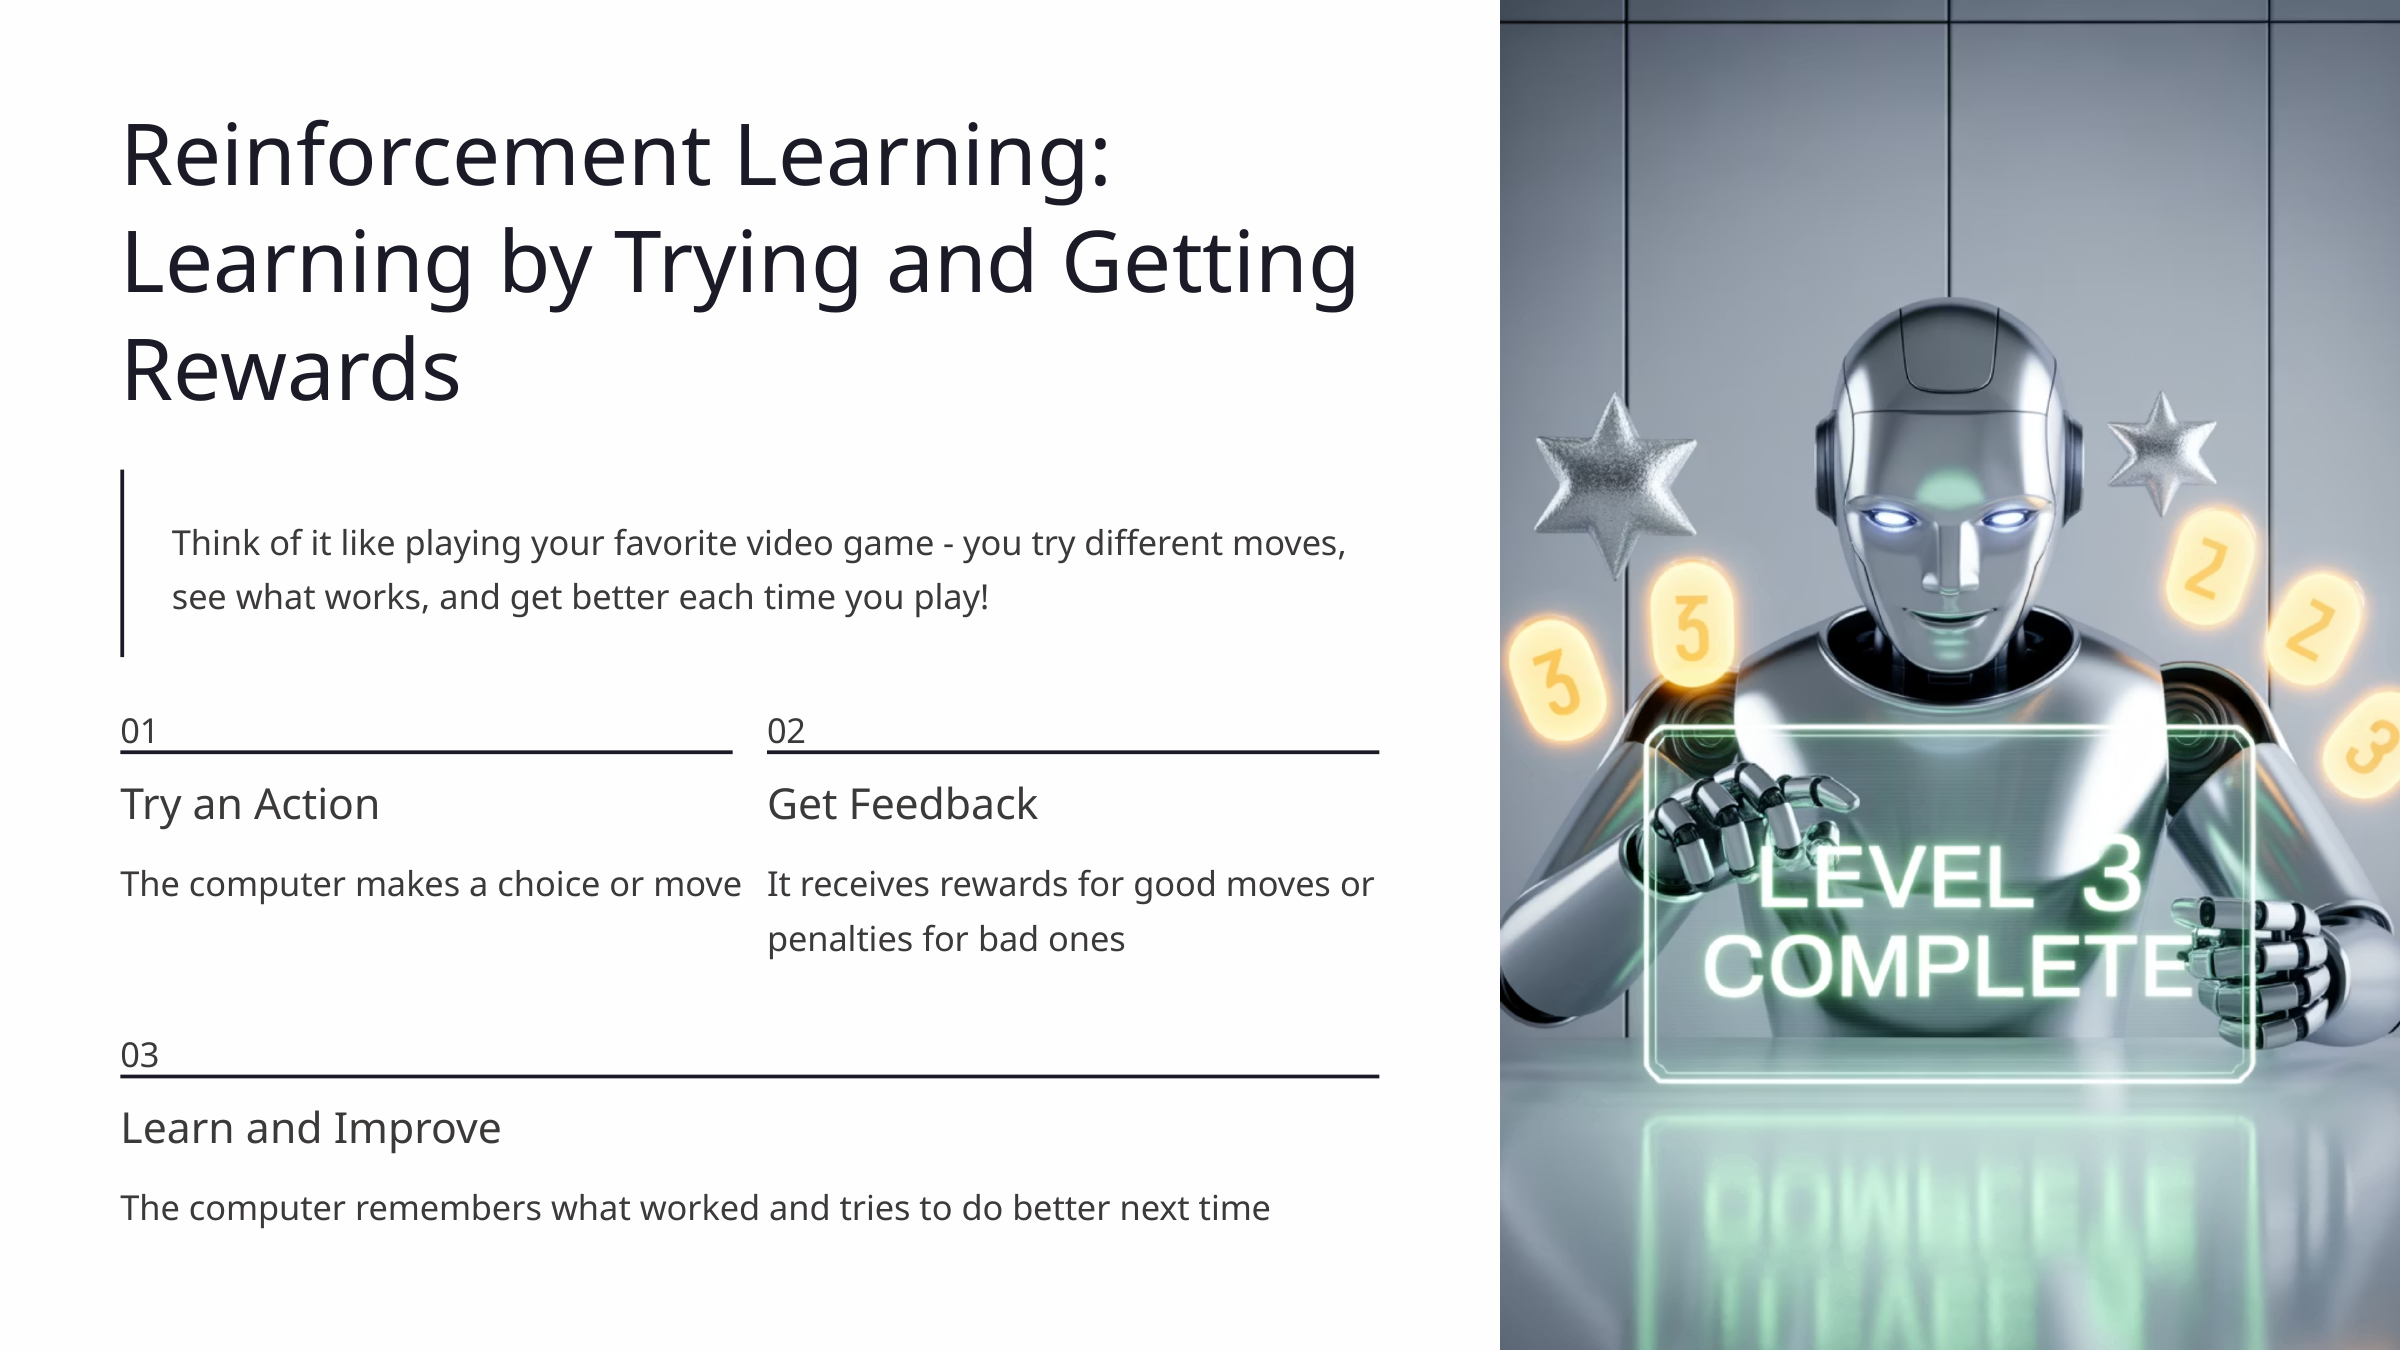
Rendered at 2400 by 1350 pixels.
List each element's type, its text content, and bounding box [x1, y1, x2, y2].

text_box [120, 1074, 1380, 1079]
text_box Get Feedback [767, 775, 1198, 829]
text_box Think of it like playing your favorite video game - you try different moves, see what works, and get better each time you play! [171, 508, 1380, 619]
text_box The computer remembers what worked and tries to do better next time [120, 1173, 1380, 1229]
text_box 02 [767, 695, 802, 739]
text_box [767, 750, 1380, 755]
text_box The computer makes a choice or move [120, 849, 733, 905]
text_box Learn and Improve [120, 1099, 551, 1153]
text_box It receives rewards for good moves or penalties for bad ones [767, 849, 1380, 960]
text_box 03 [120, 1019, 155, 1063]
picture [1499, 0, 2400, 1350]
text_box Try an Action [120, 775, 551, 829]
text_box 01 [120, 695, 155, 739]
text_box Reinforcement Learning: Learning by Trying and Getting Rewards [120, 95, 1380, 418]
text_box [120, 469, 125, 658]
text_box [120, 750, 733, 755]
